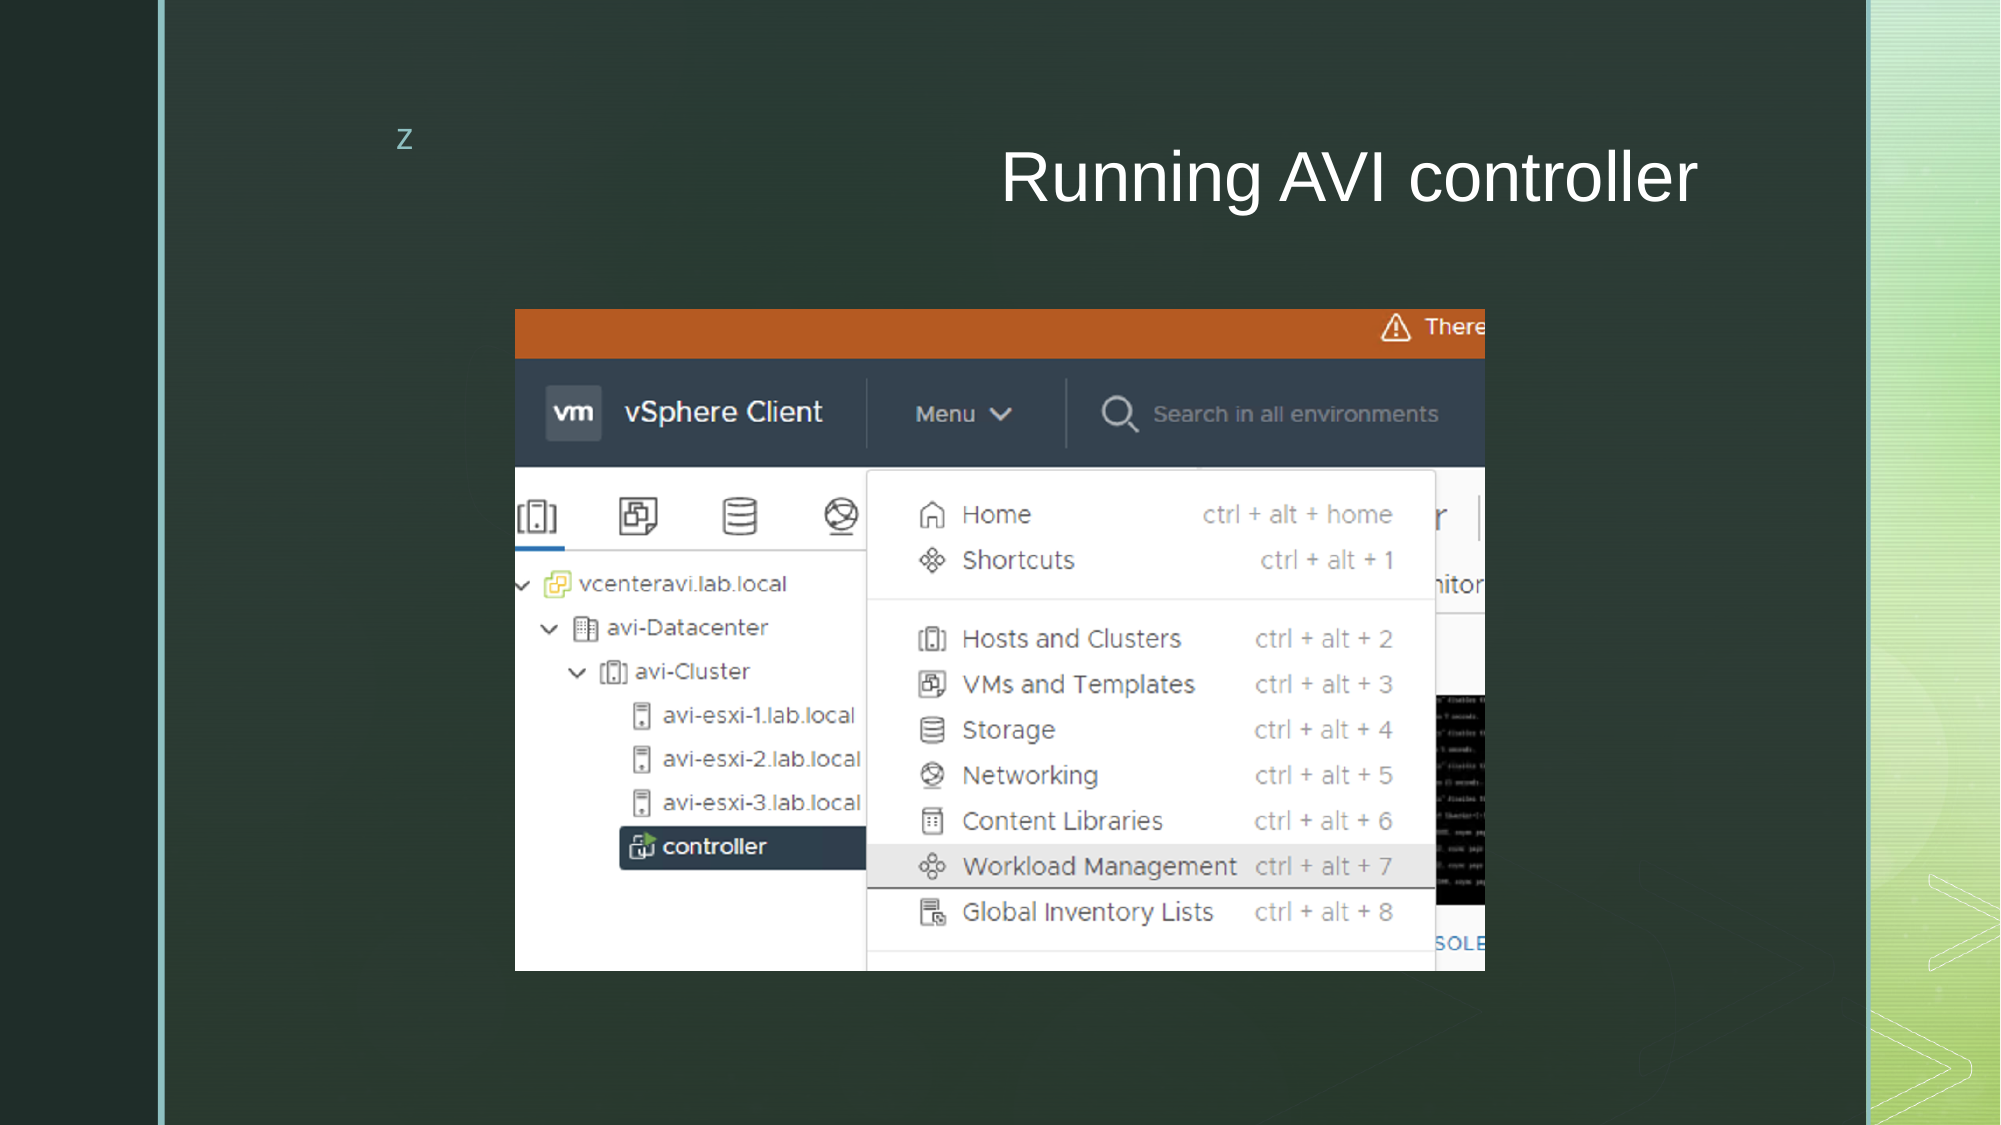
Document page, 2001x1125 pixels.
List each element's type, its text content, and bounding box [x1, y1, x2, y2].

picture [1871, 0, 2001, 1125]
title Running AVI controller [428, 132, 1734, 310]
picture [515, 309, 1485, 971]
